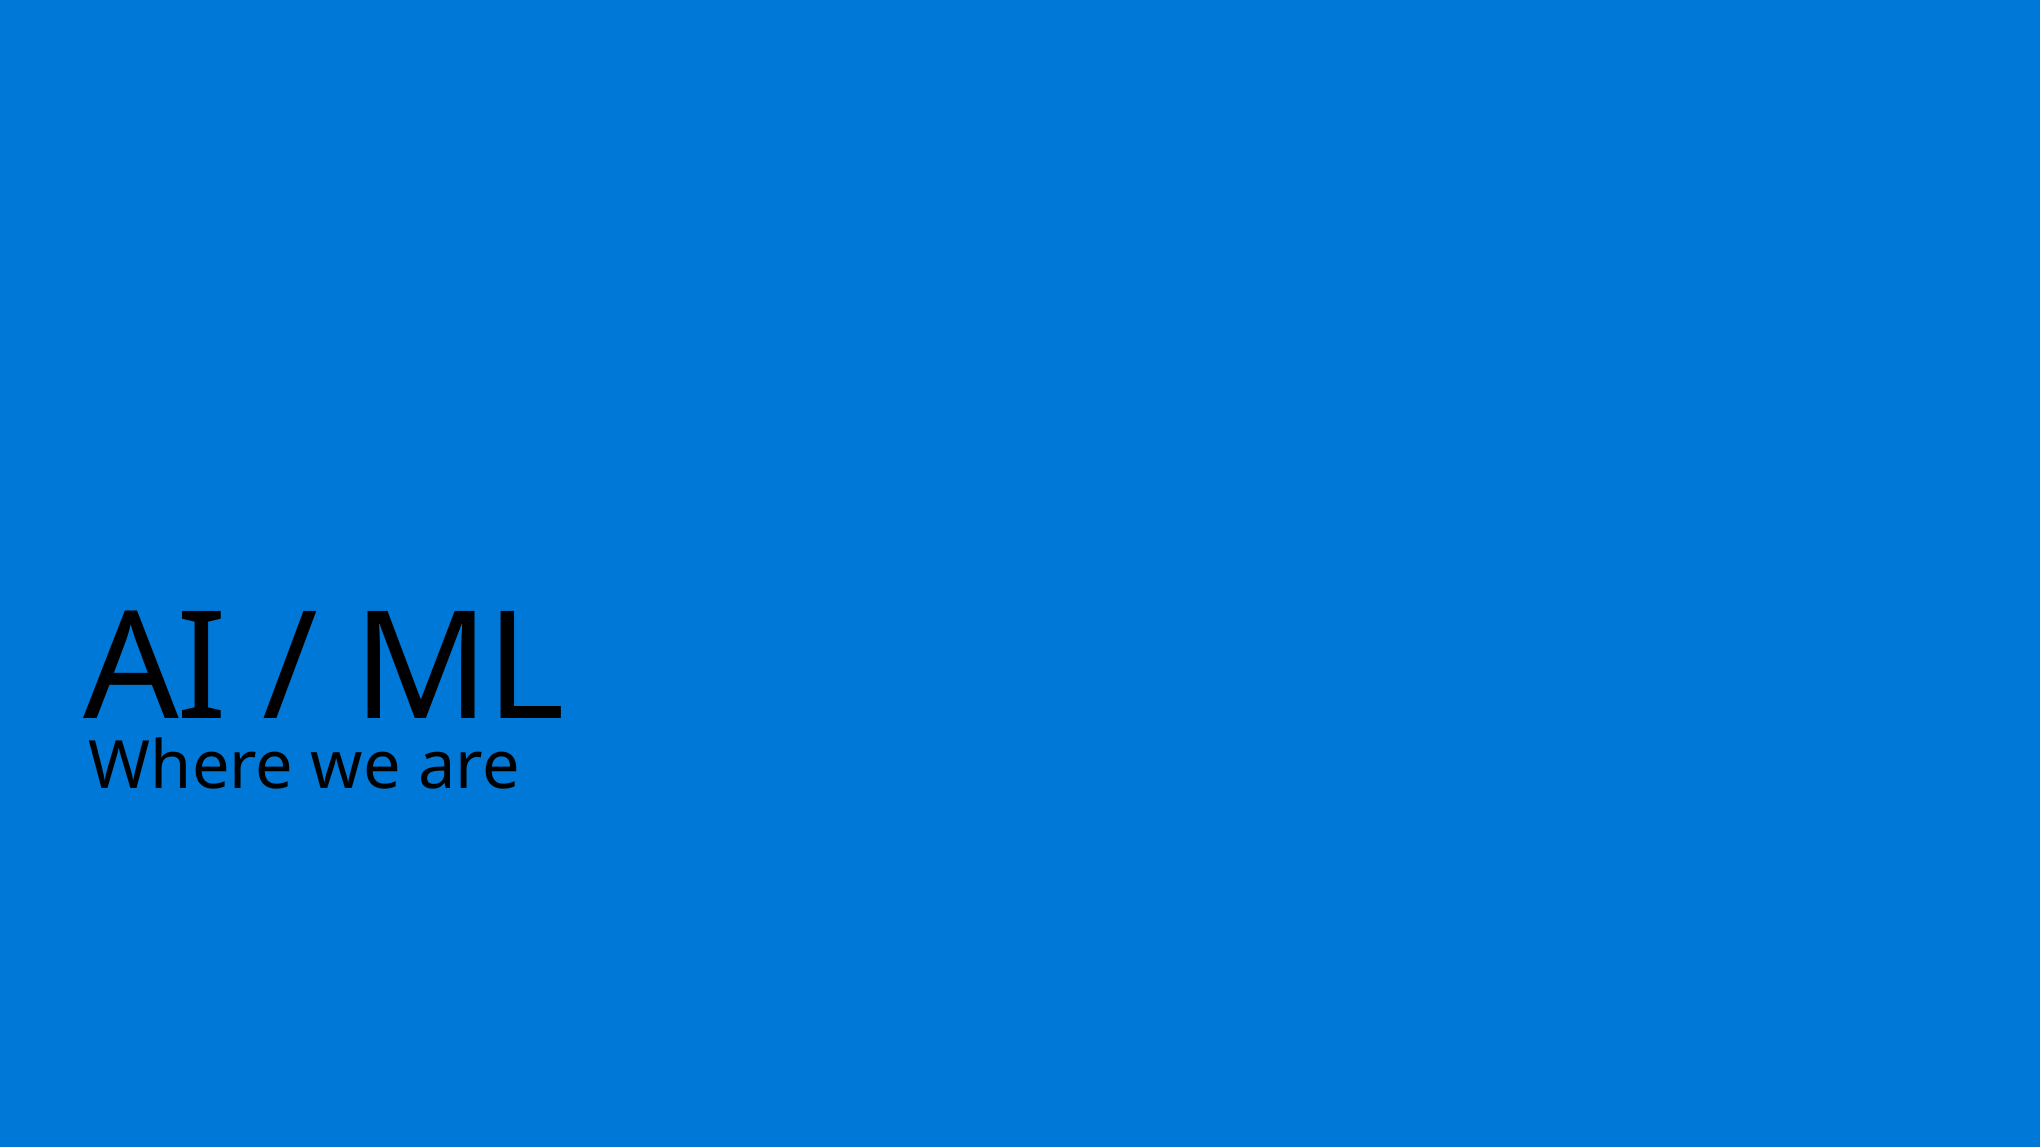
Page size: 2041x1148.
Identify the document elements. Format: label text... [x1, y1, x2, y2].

title AI / ML [59, 573, 1709, 707]
list Where we are [58, 707, 1709, 829]
